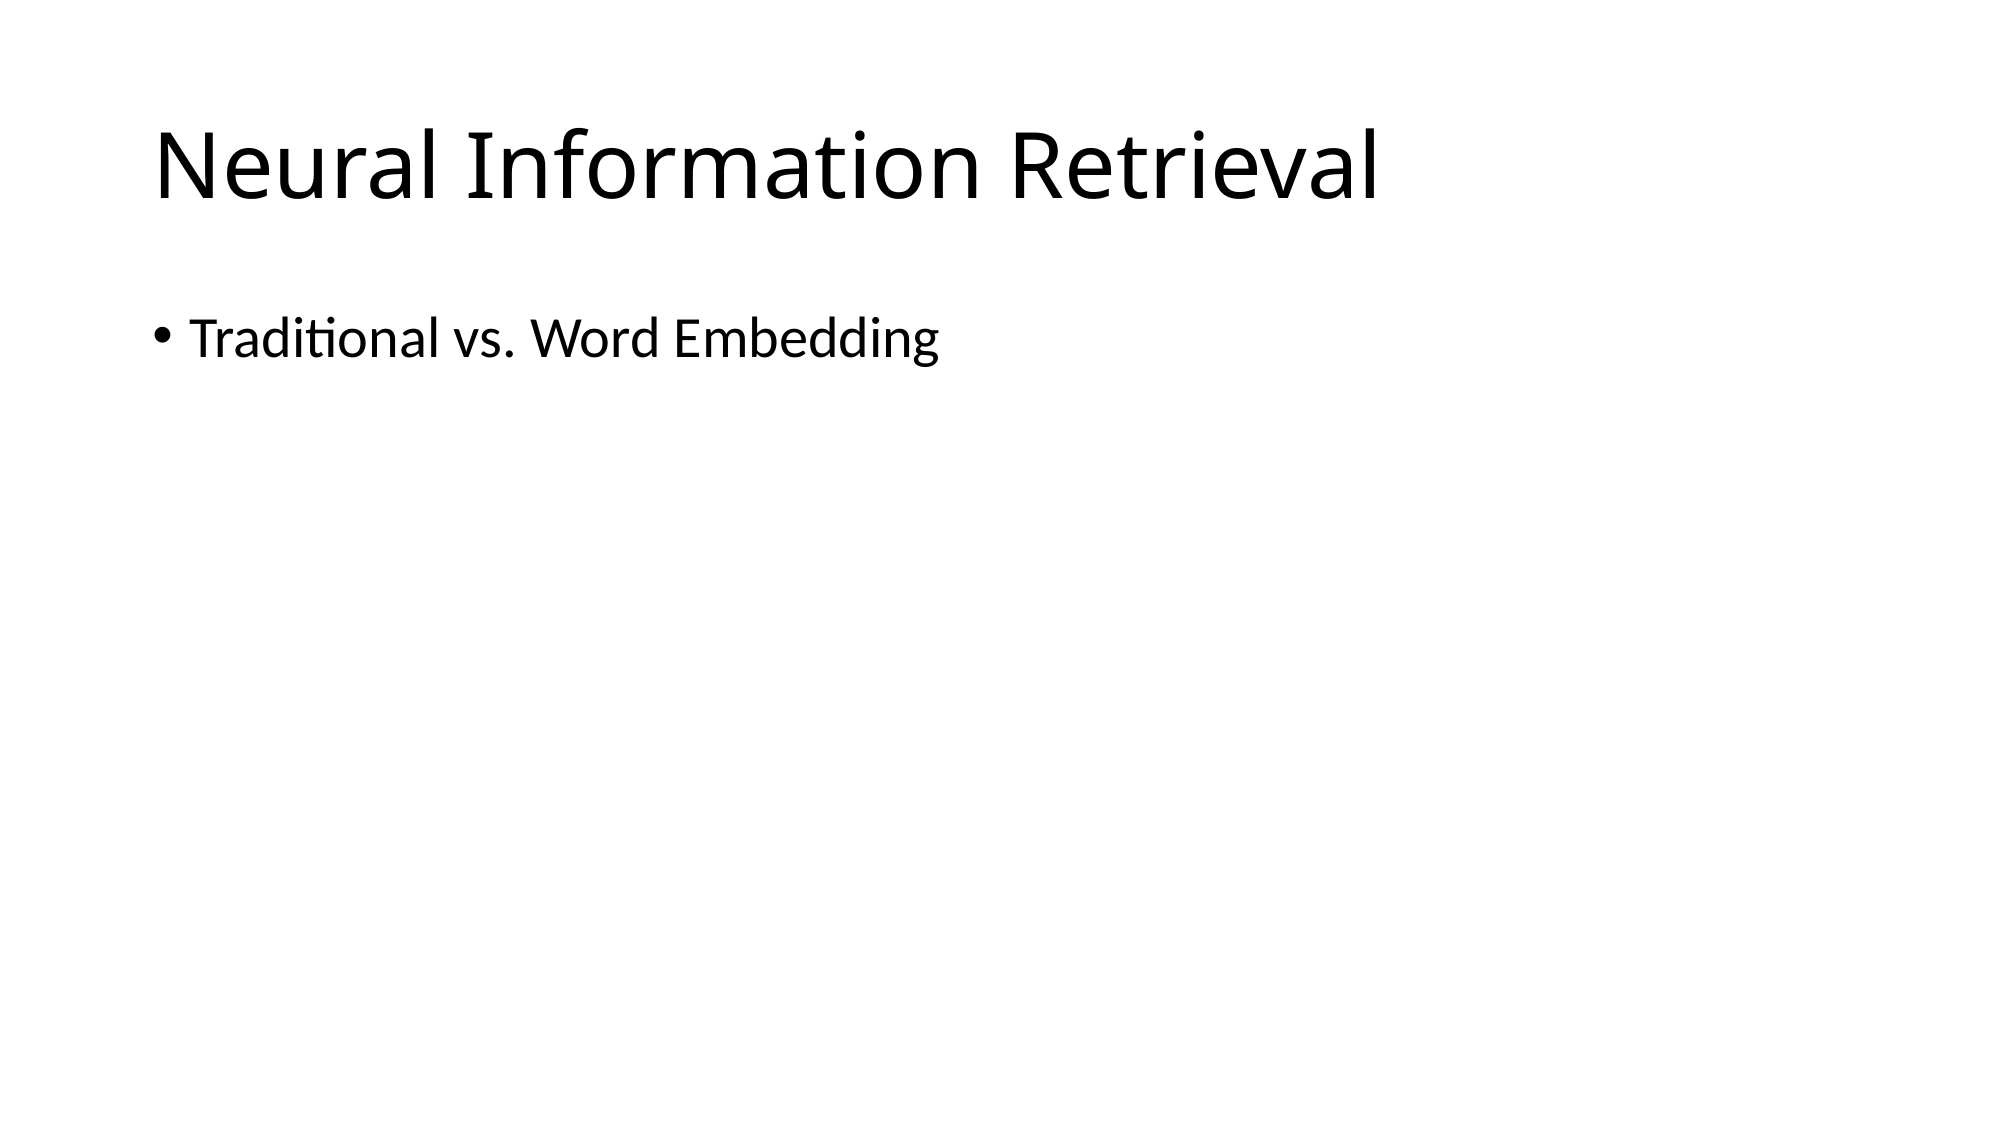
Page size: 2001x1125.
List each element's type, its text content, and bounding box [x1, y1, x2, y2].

list Traditional vs. Word Embedding [137, 299, 1863, 1014]
title Neural Information Retrieval [137, 59, 1863, 278]
